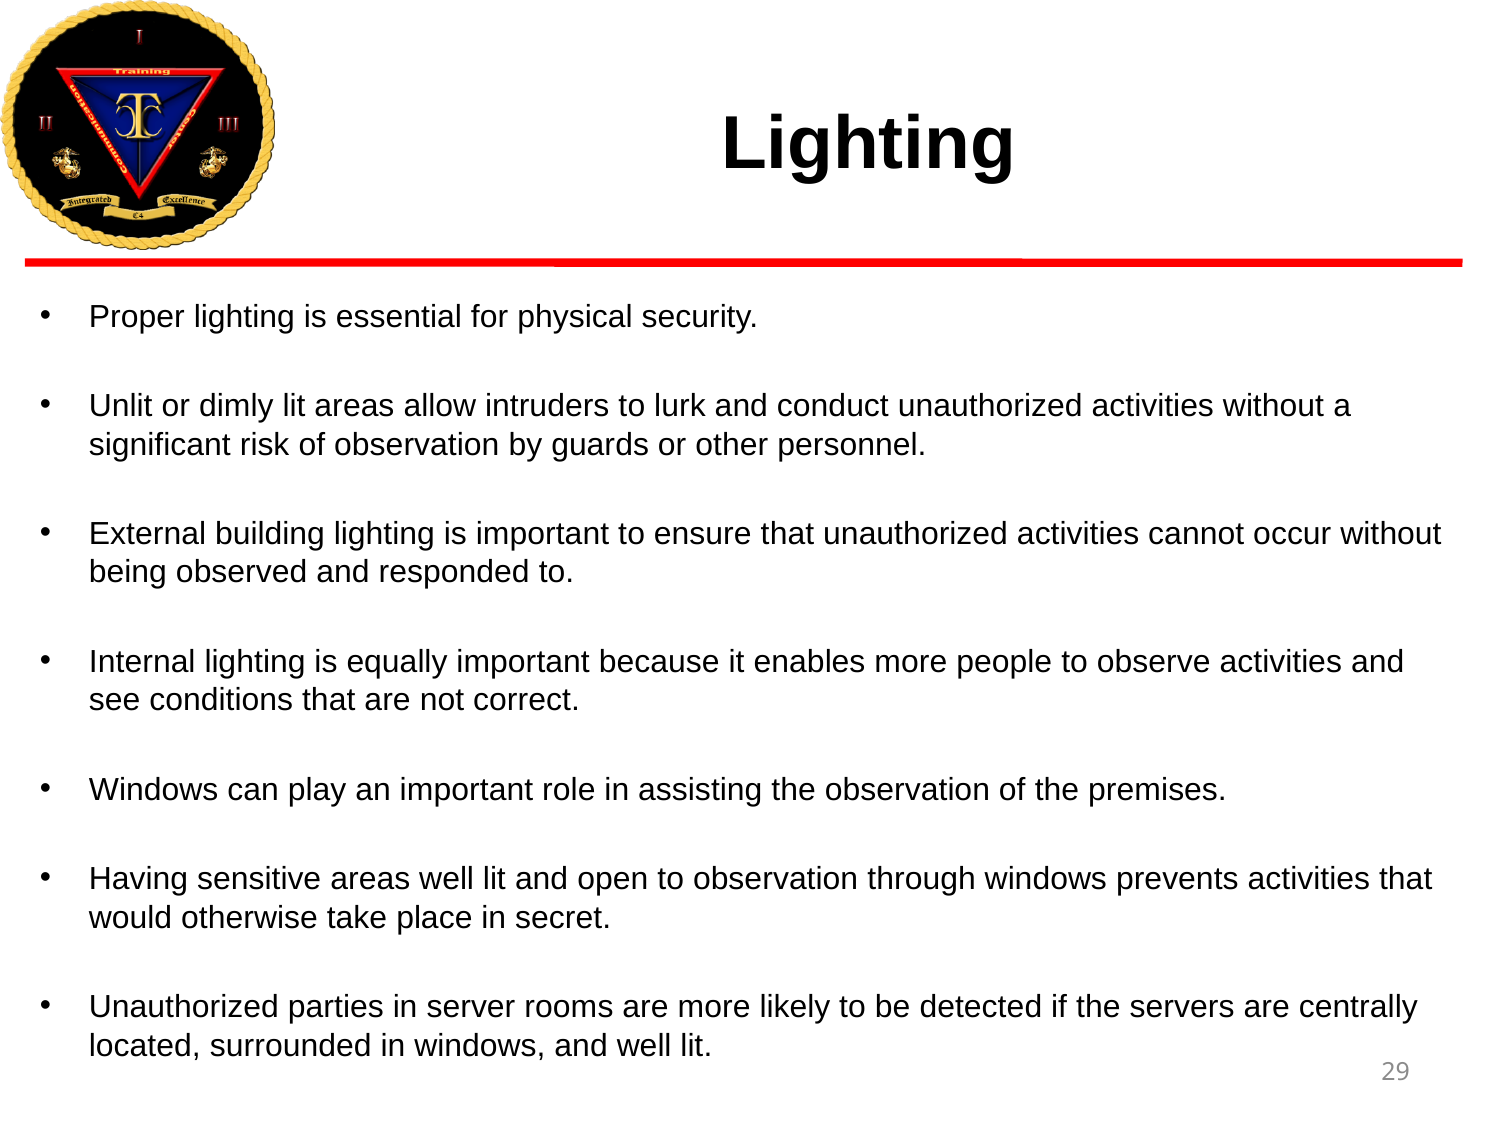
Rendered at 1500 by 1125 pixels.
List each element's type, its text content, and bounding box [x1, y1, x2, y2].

slide_number 29 [1074, 1042, 1425, 1103]
list Proper lighting is essential for physical security. Unlit or dimly lit areas allow intruders to lurk and conduct unauthorized activities without a significant risk of observation by guards or other personnel. External building lighting is important to ensure that unauthorized activities cannot occur without being observed and responded to. Internal lighting is equally important because it enables more people to observe activities and see conditions that are not correct. Windows can play an important role in assisting the observation of the premises. Having sensitive areas well lit and open to observation through windows prevents activities that would otherwise take place in secret. Unauthorized parties in server rooms are more likely to be detected if the servers are centrally located, surrounded in windows, and well lit. [24, 287, 1463, 1081]
picture [0, 0, 275, 250]
title Lighting [274, 44, 1463, 233]
